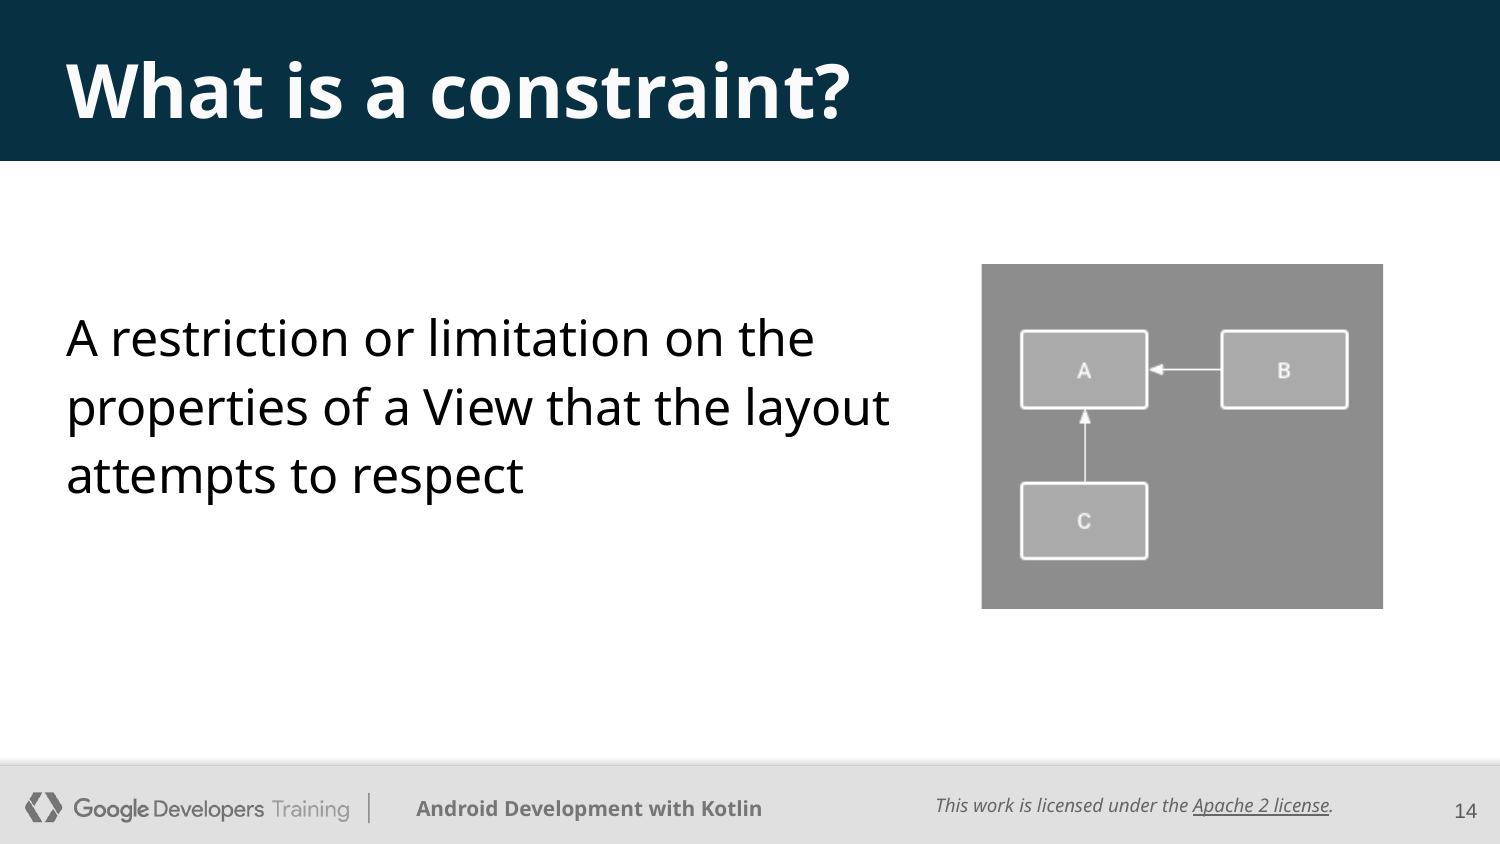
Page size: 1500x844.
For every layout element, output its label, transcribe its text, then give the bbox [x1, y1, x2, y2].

slide_number 14 [1402, 777, 1493, 842]
title What is a constraint? [51, 28, 1449, 122]
picture [0, 161, 1500, 844]
list A restriction or limitation on the properties of a View that the layout attempts to respect [51, 281, 967, 569]
